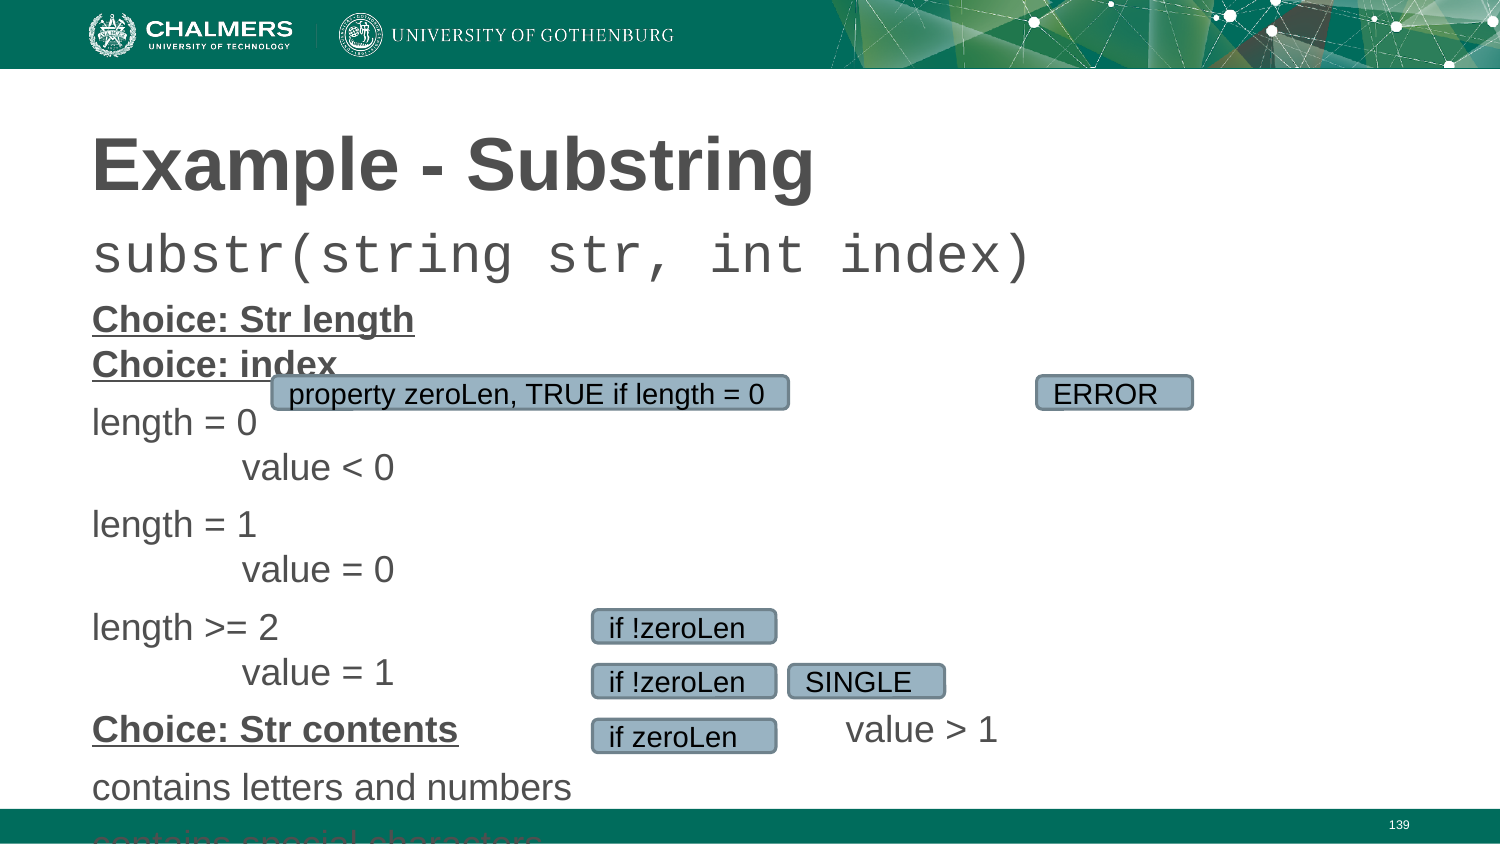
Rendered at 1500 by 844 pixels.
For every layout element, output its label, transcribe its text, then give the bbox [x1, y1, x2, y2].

text_box if zeroLen [592, 719, 776, 753]
slide_number 139 [1074, 809, 1425, 844]
text_box property zeroLen, TRUE if length = 0 [271, 375, 789, 410]
title Example - Substring [76, 100, 1425, 210]
picture [759, 0, 1500, 68]
picture [64, 0, 696, 85]
list substr(string str, int index) Choice: Str length Choice: index length = 0 value < 0 length = 1 value = 0 length >= 2 value = 1 Choice: Str contents value > 1 contains letters and numbers contains special characters empty [76, 210, 1425, 782]
text_box if !zeroLen [592, 664, 776, 698]
text_box SINGLE [788, 664, 945, 698]
text_box ERROR [1036, 375, 1193, 410]
text_box if !zeroLen [592, 609, 776, 644]
